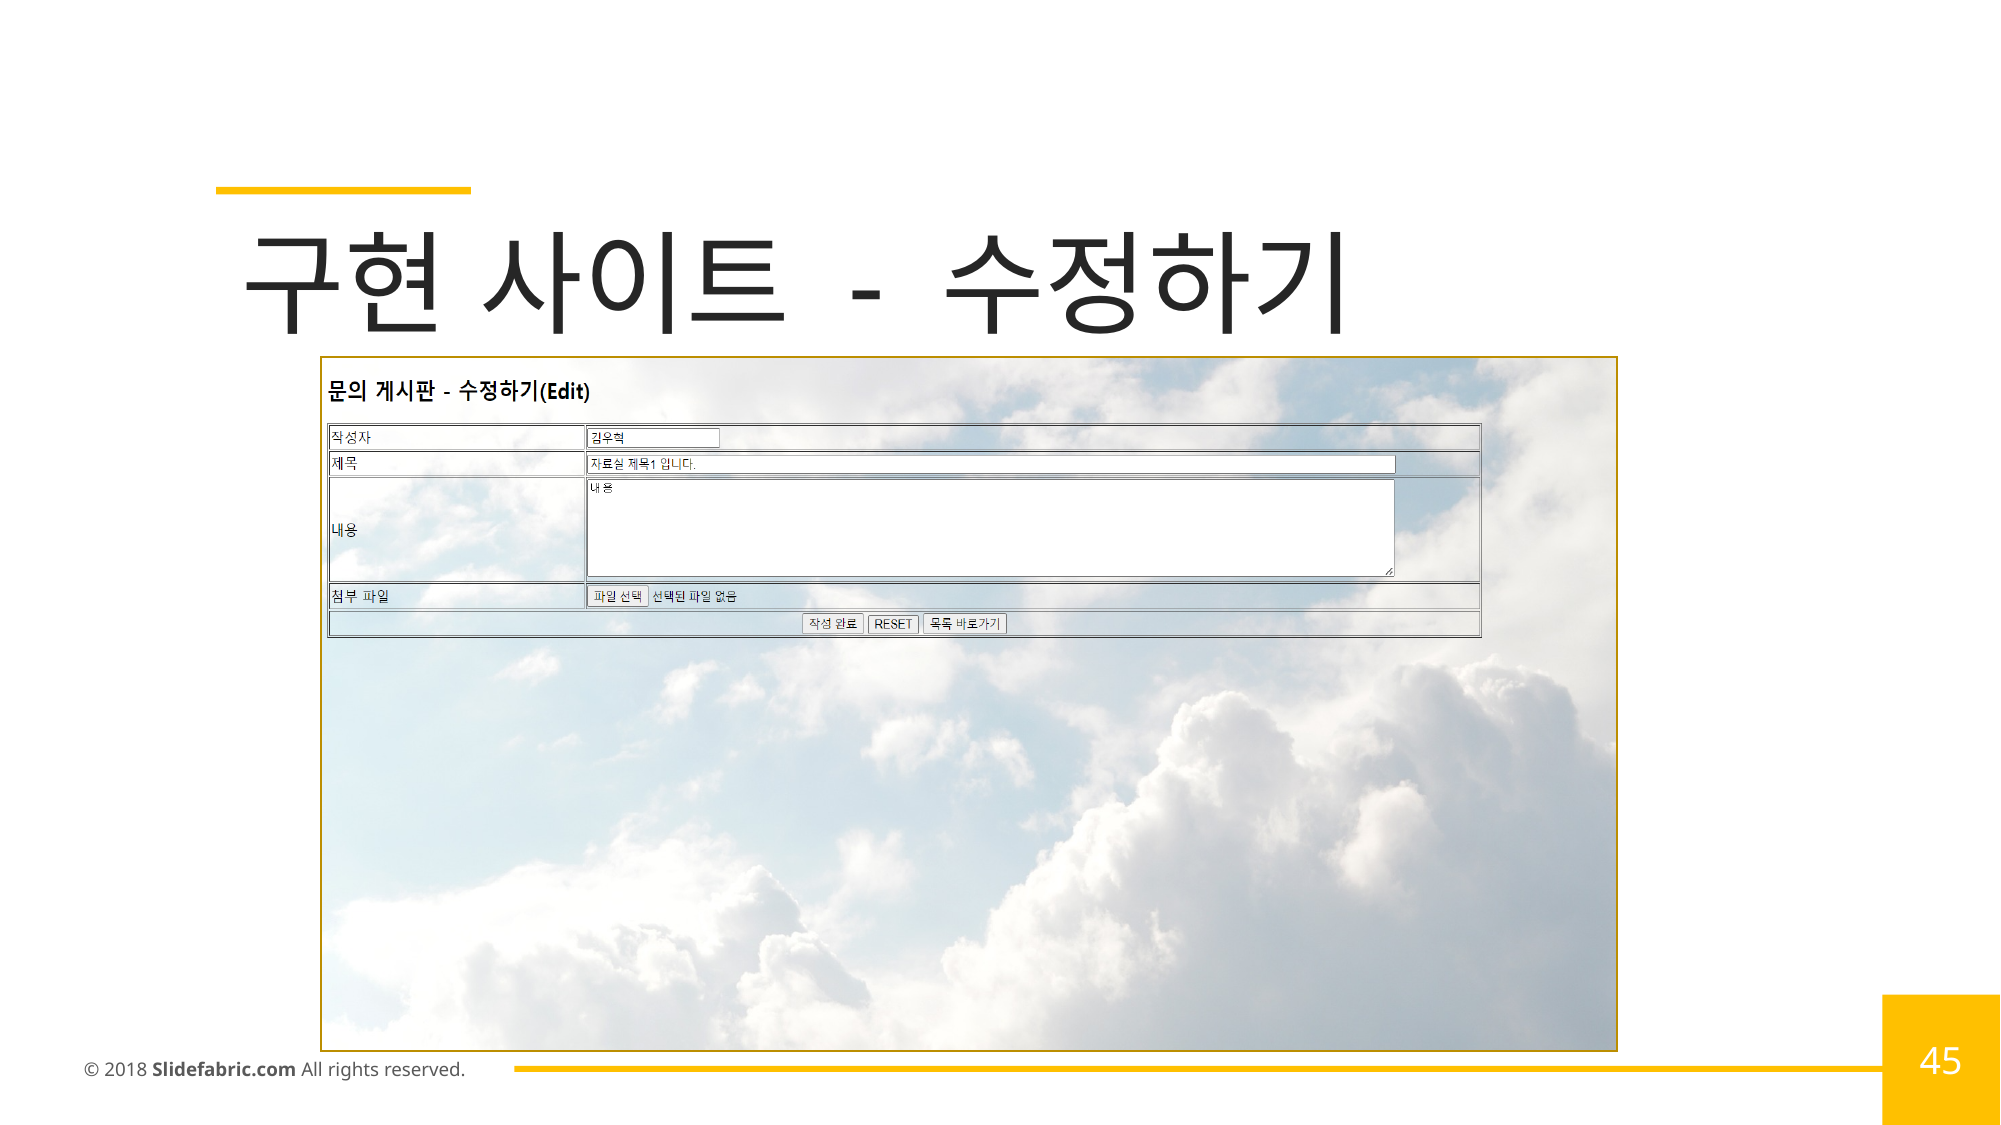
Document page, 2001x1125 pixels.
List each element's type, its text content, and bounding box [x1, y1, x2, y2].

text_box [320, 356, 1618, 1052]
text_box [215, 186, 472, 195]
text_box 구현 사이트 - 수정하기 [226, 205, 1371, 356]
